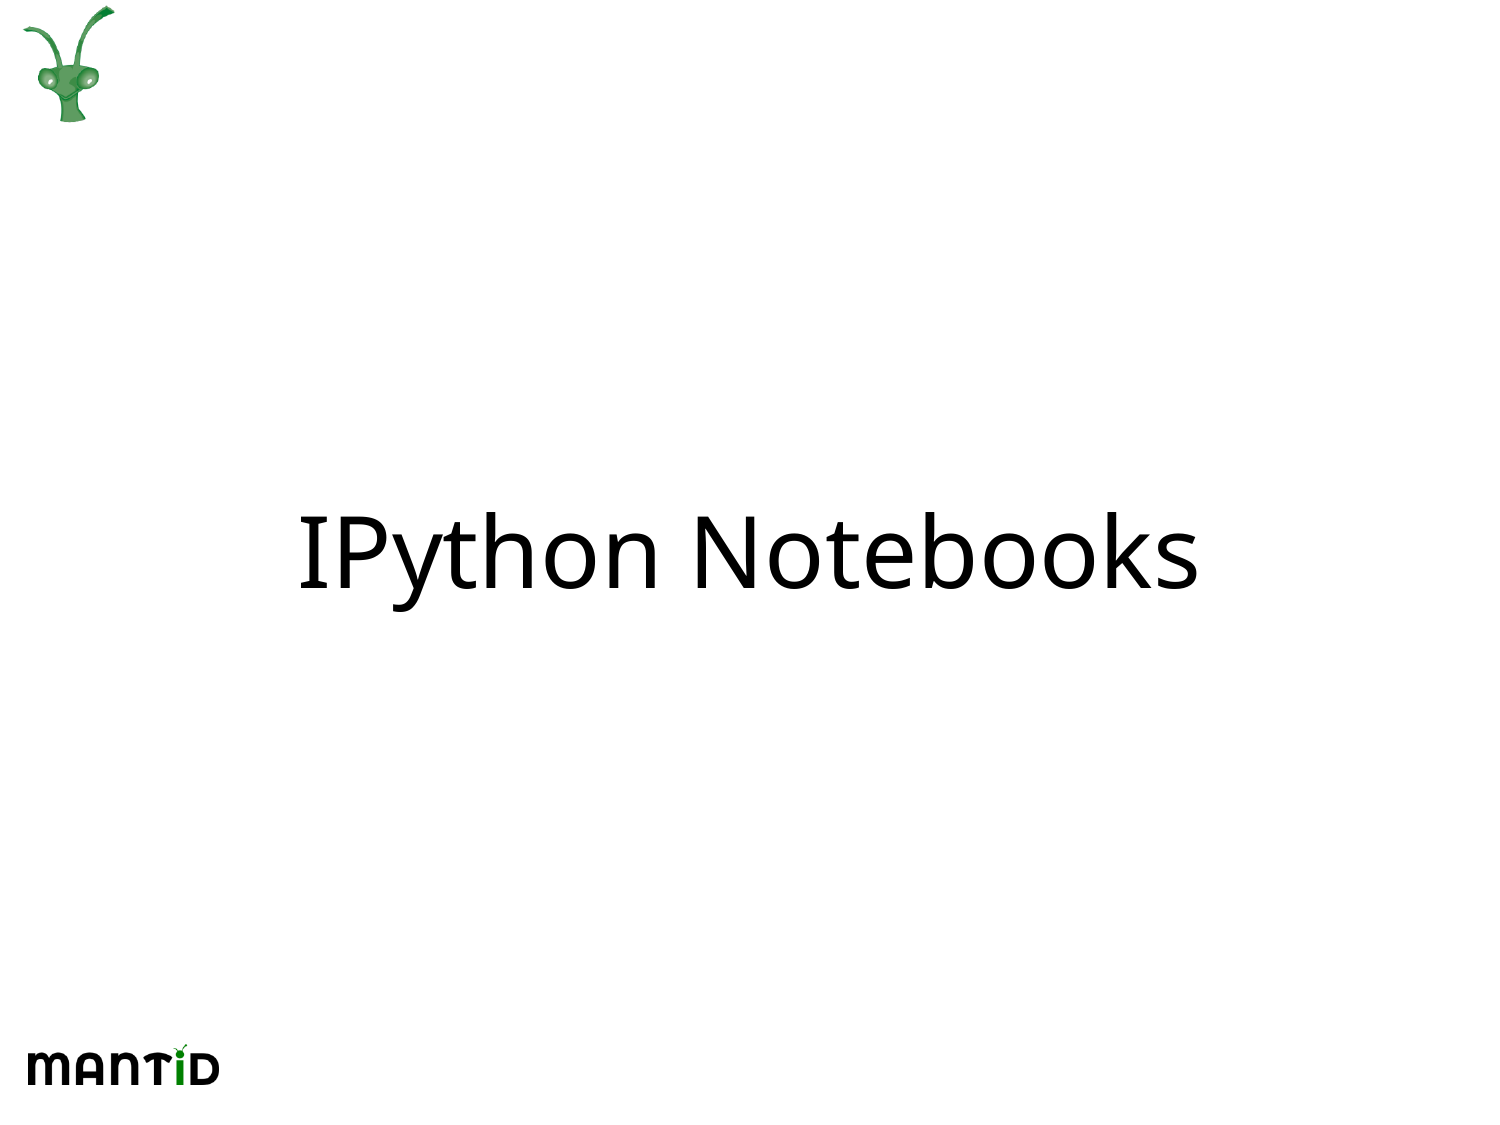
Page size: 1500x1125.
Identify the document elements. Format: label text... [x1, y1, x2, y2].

picture [0, 0, 127, 127]
list IPython Notebooks [75, 203, 1425, 894]
picture [28, 1044, 219, 1085]
